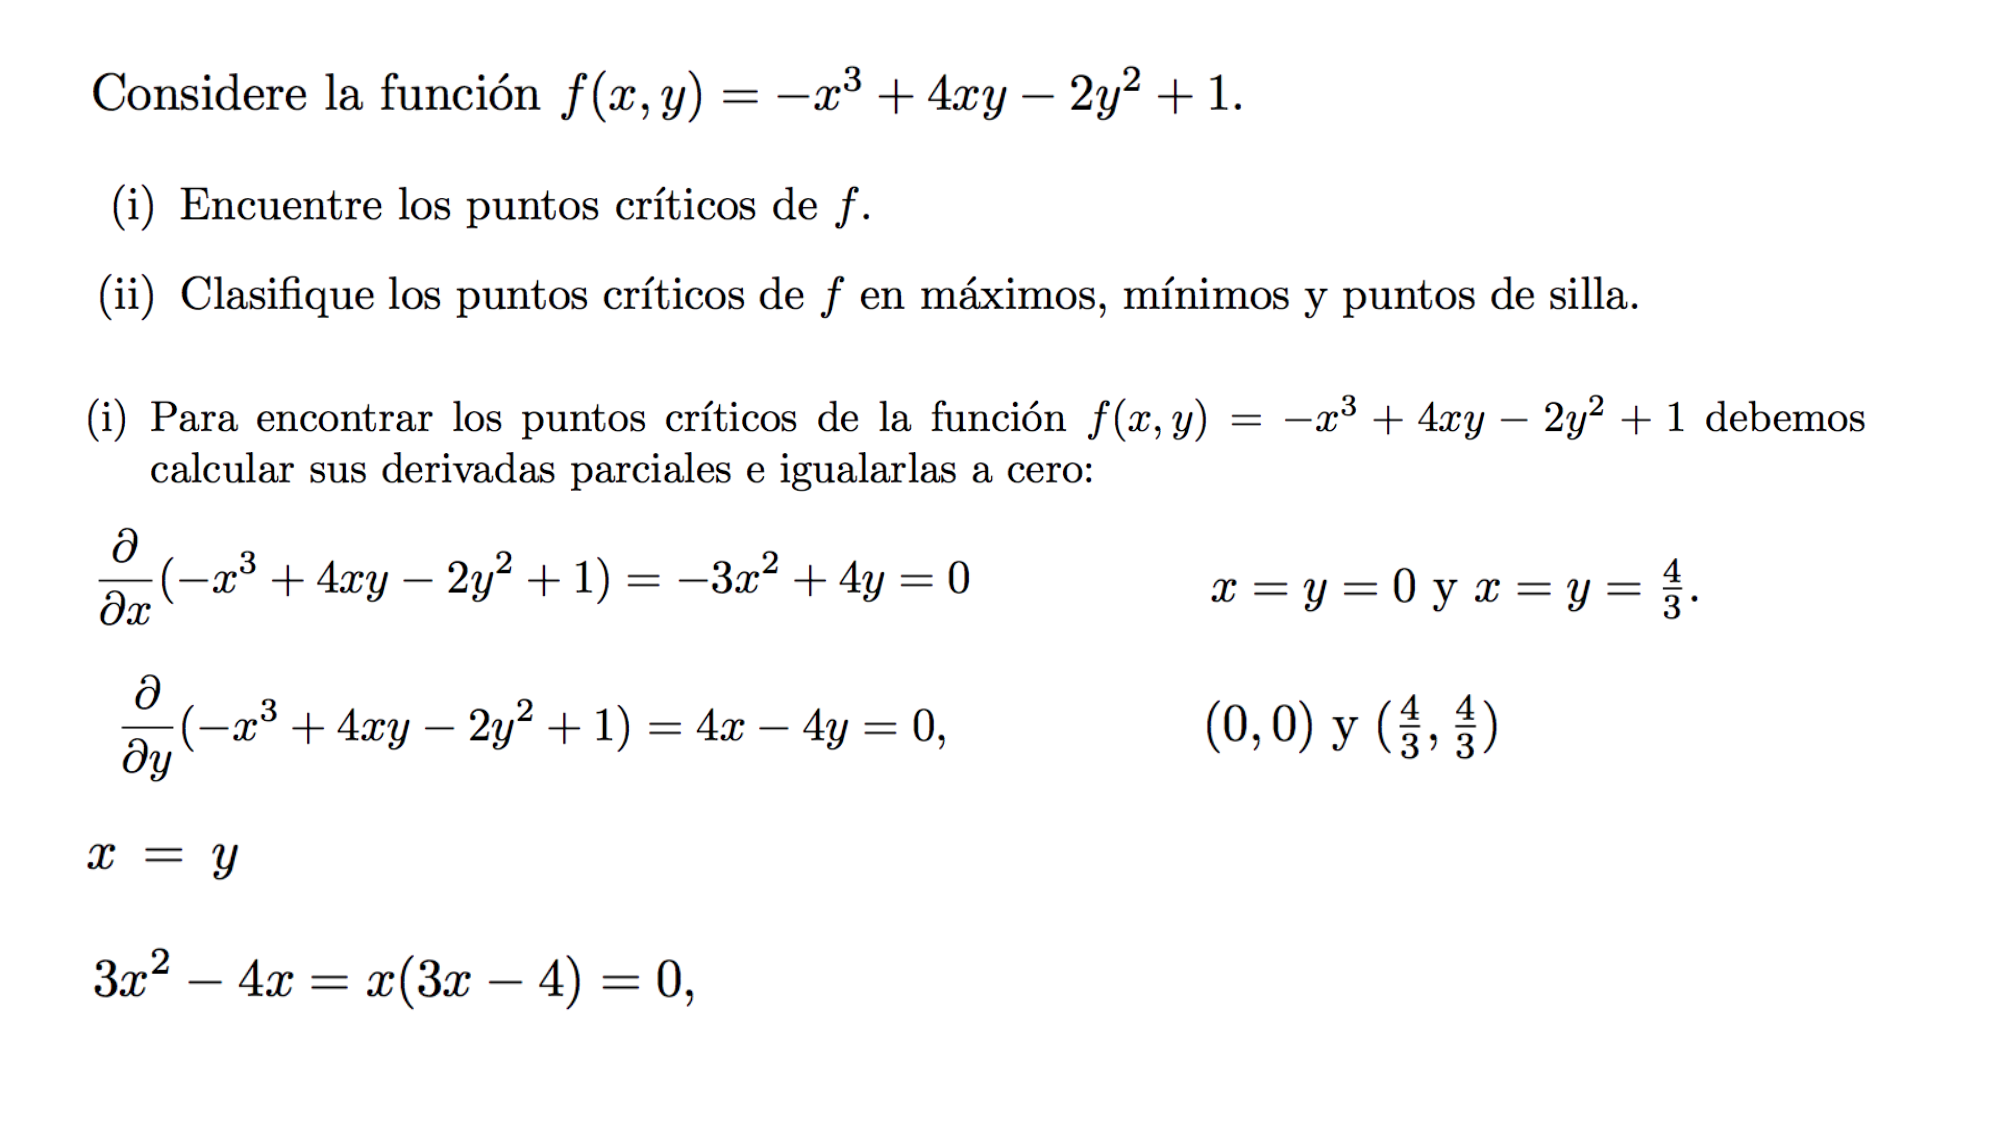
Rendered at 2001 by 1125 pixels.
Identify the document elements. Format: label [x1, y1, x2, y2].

list [76, 57, 1252, 130]
picture [76, 169, 1655, 328]
picture [1200, 551, 1715, 633]
picture [76, 521, 978, 787]
picture [76, 824, 252, 890]
picture [76, 384, 1877, 495]
picture [1200, 679, 1499, 766]
picture [76, 936, 713, 1025]
